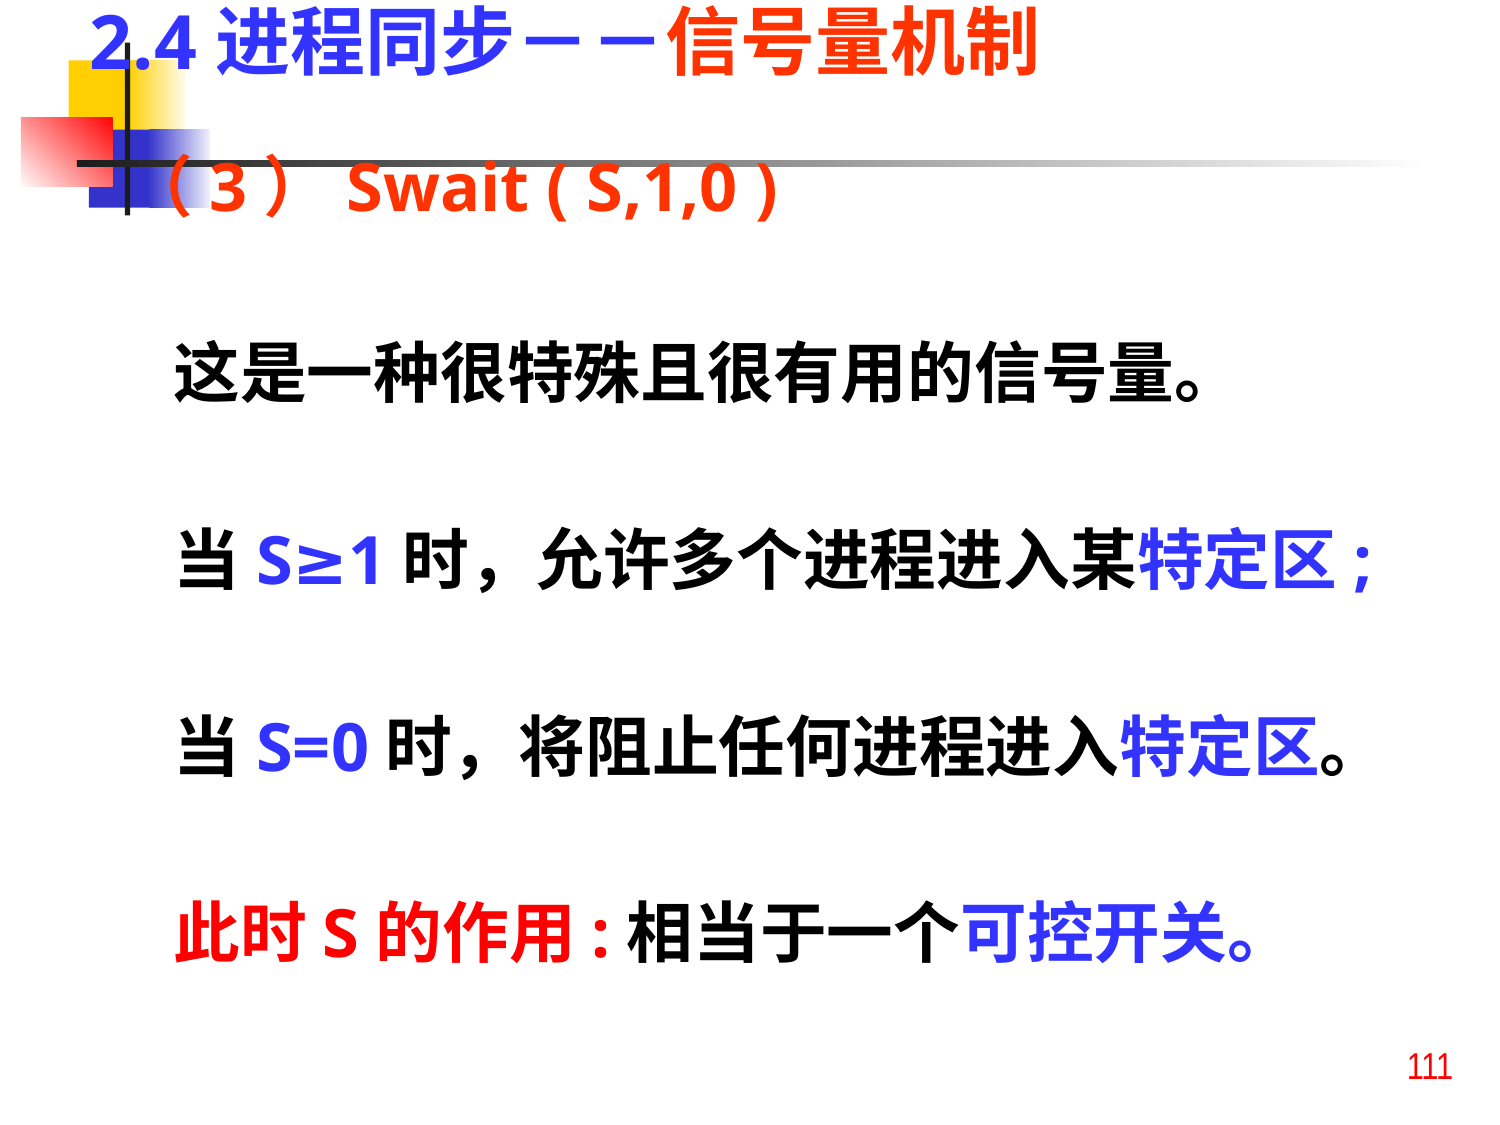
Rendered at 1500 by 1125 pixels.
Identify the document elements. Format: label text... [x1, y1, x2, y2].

text_box （3）Swait ( S,1,0 ) 这是一种很特殊且很有用的信号量。 当S≥1时，允许多个进程进入某特定区; 当S=0时，将阻止任何进程进入特定区。 此时S的作用:相当于一个可控开关。 [112, 137, 1447, 1092]
text_box 111 [1392, 1034, 1471, 1094]
text_box 2.4进程同步－－信号量机制 [74, 0, 1447, 93]
